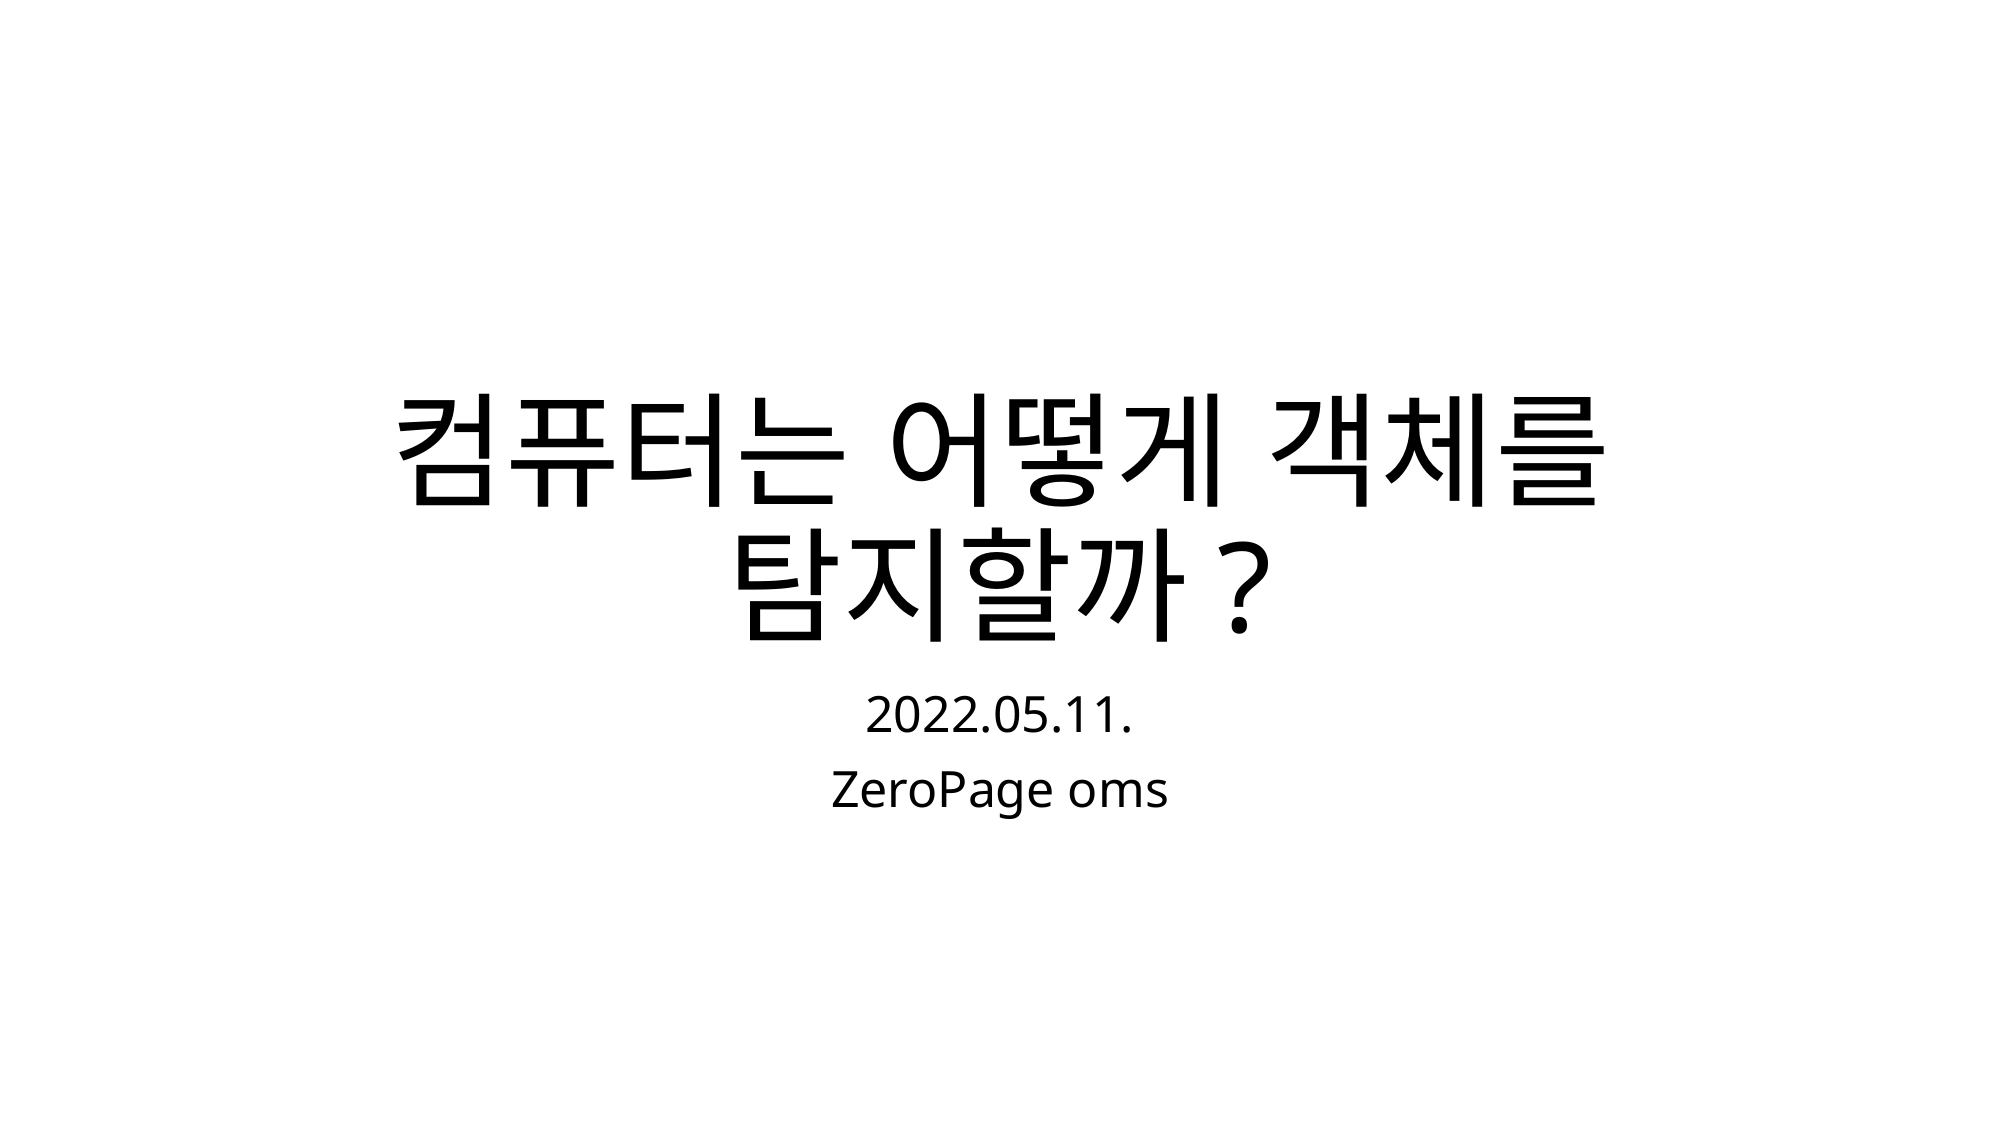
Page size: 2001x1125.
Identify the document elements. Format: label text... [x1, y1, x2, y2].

title 컴퓨터는 어떻게 객체를 탐지할까? [249, 274, 1750, 667]
subtitle 2022.05.11. ZeroPage oms [249, 681, 1750, 954]
